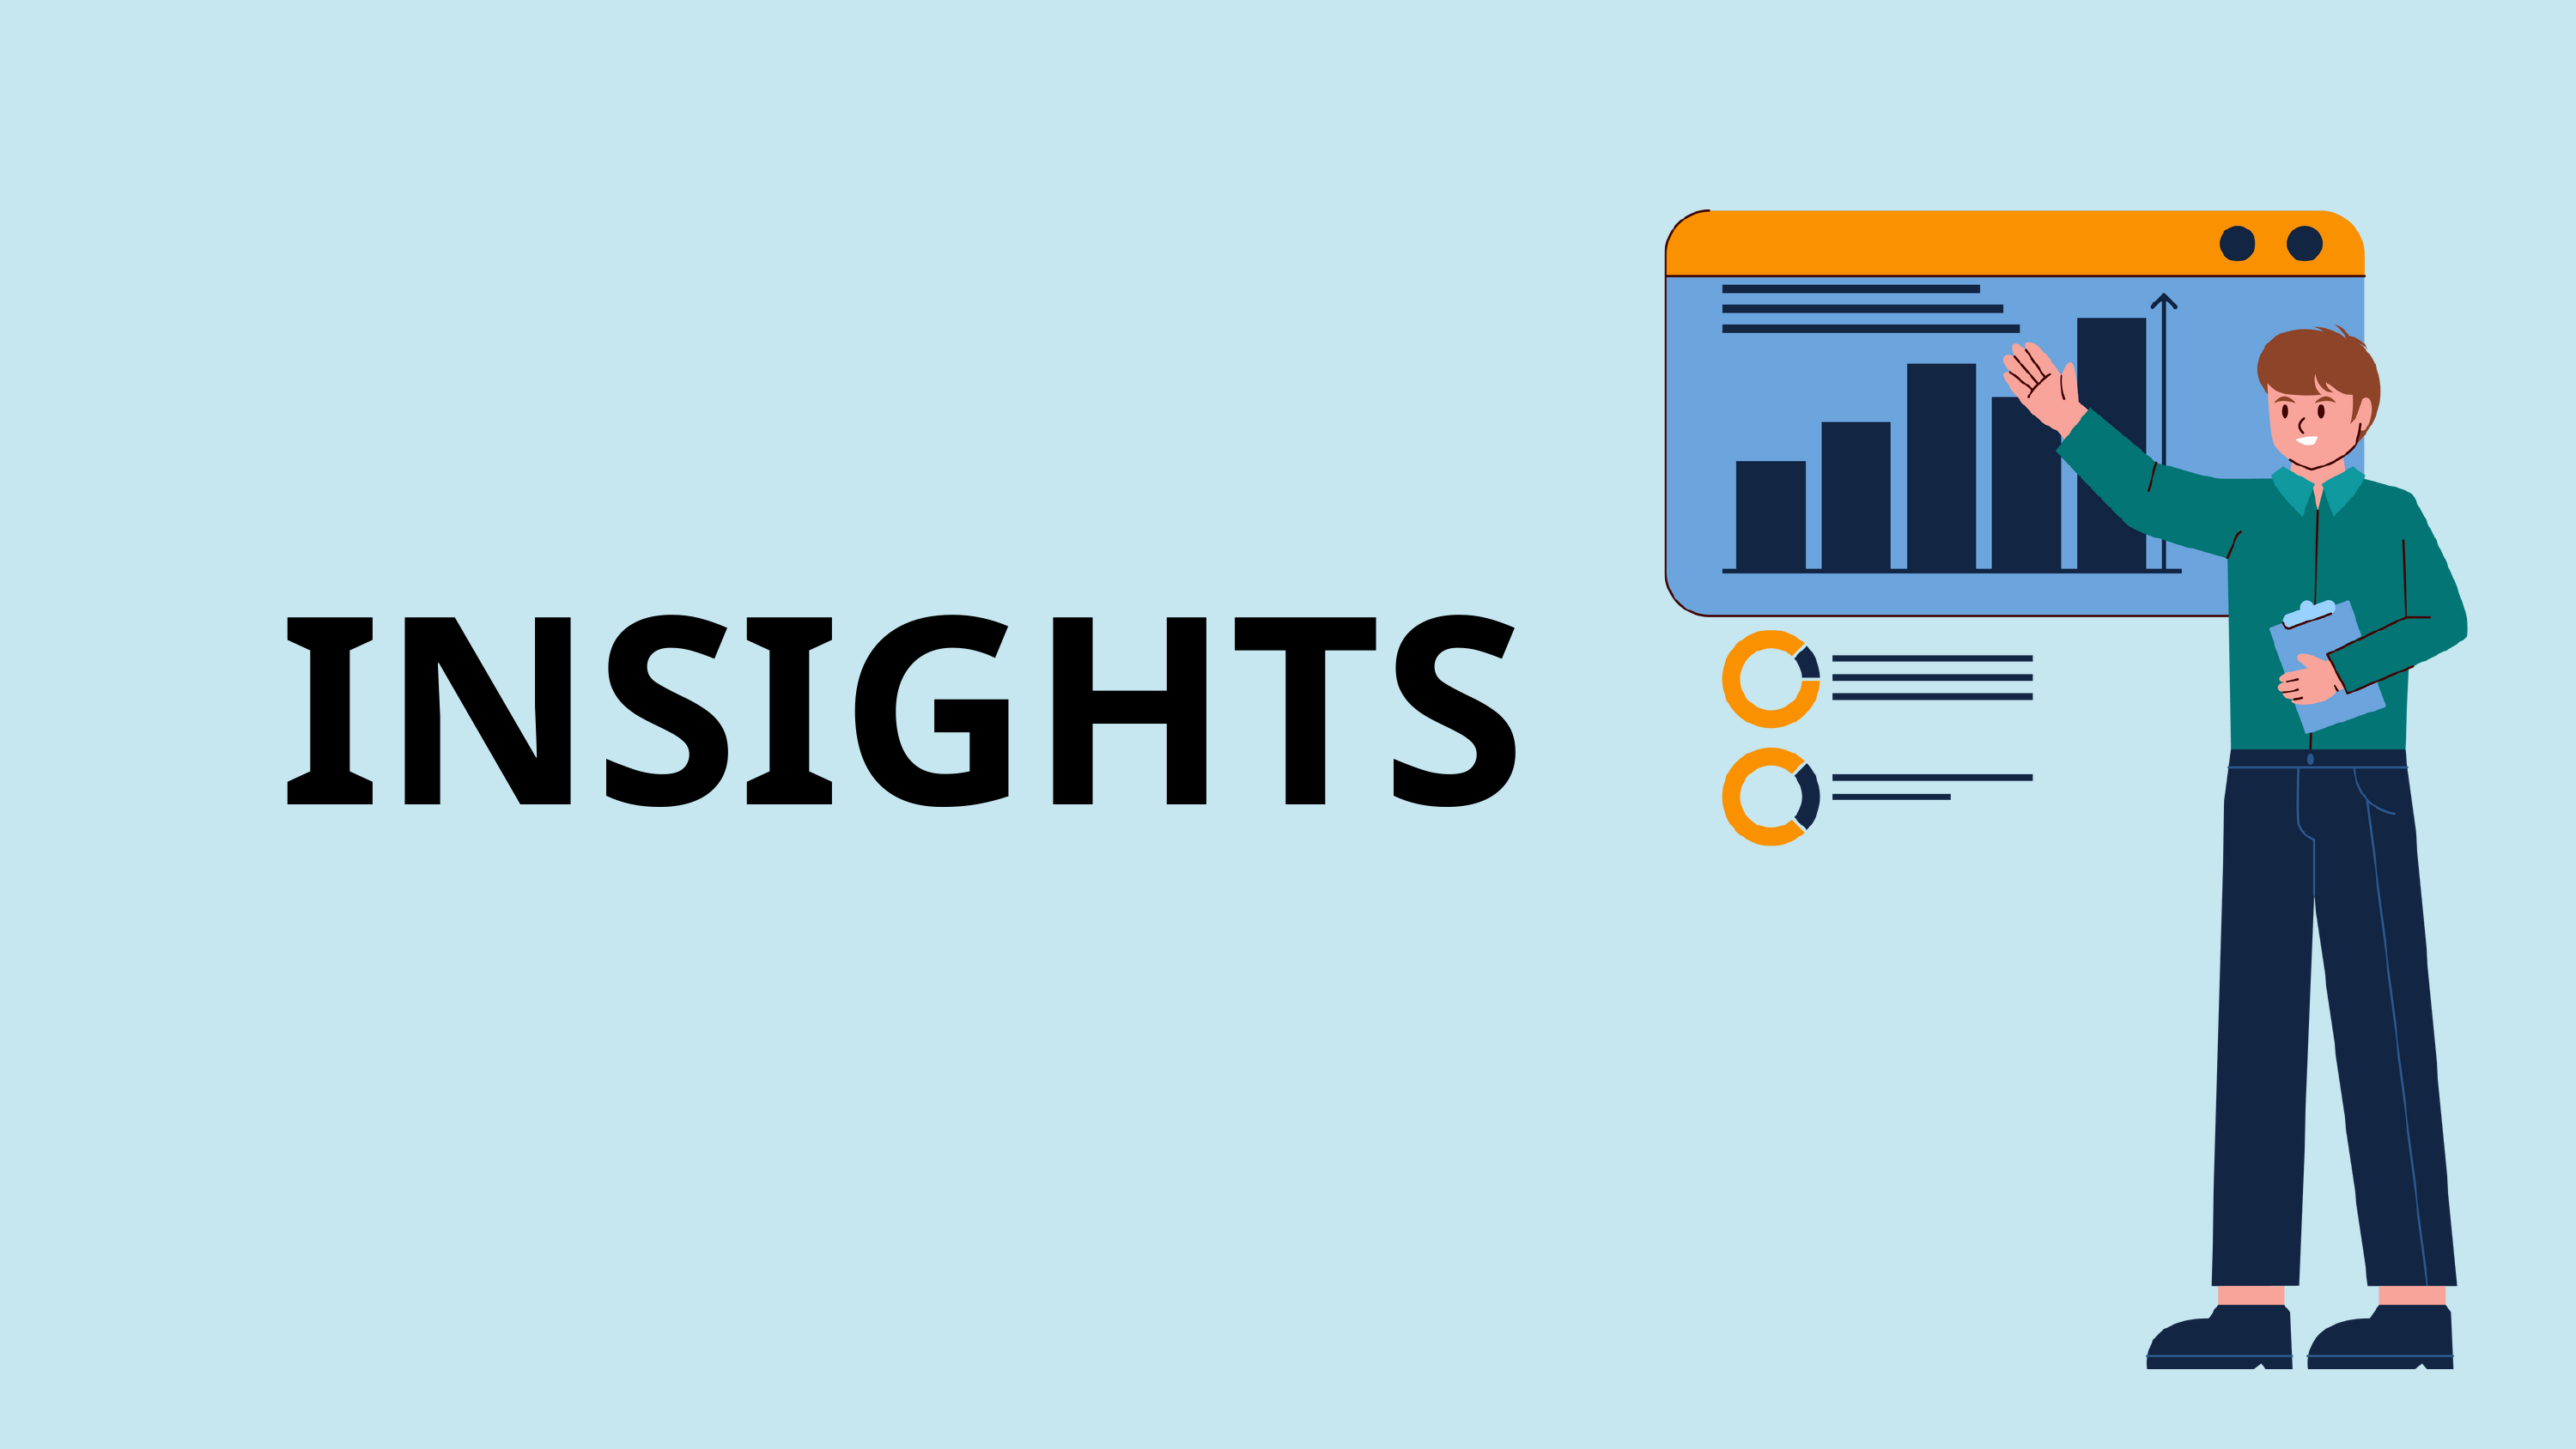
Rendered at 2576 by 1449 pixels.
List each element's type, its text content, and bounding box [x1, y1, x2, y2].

text_box [1664, 209, 2468, 1369]
text_box INSIGHTS [275, 490, 1530, 858]
